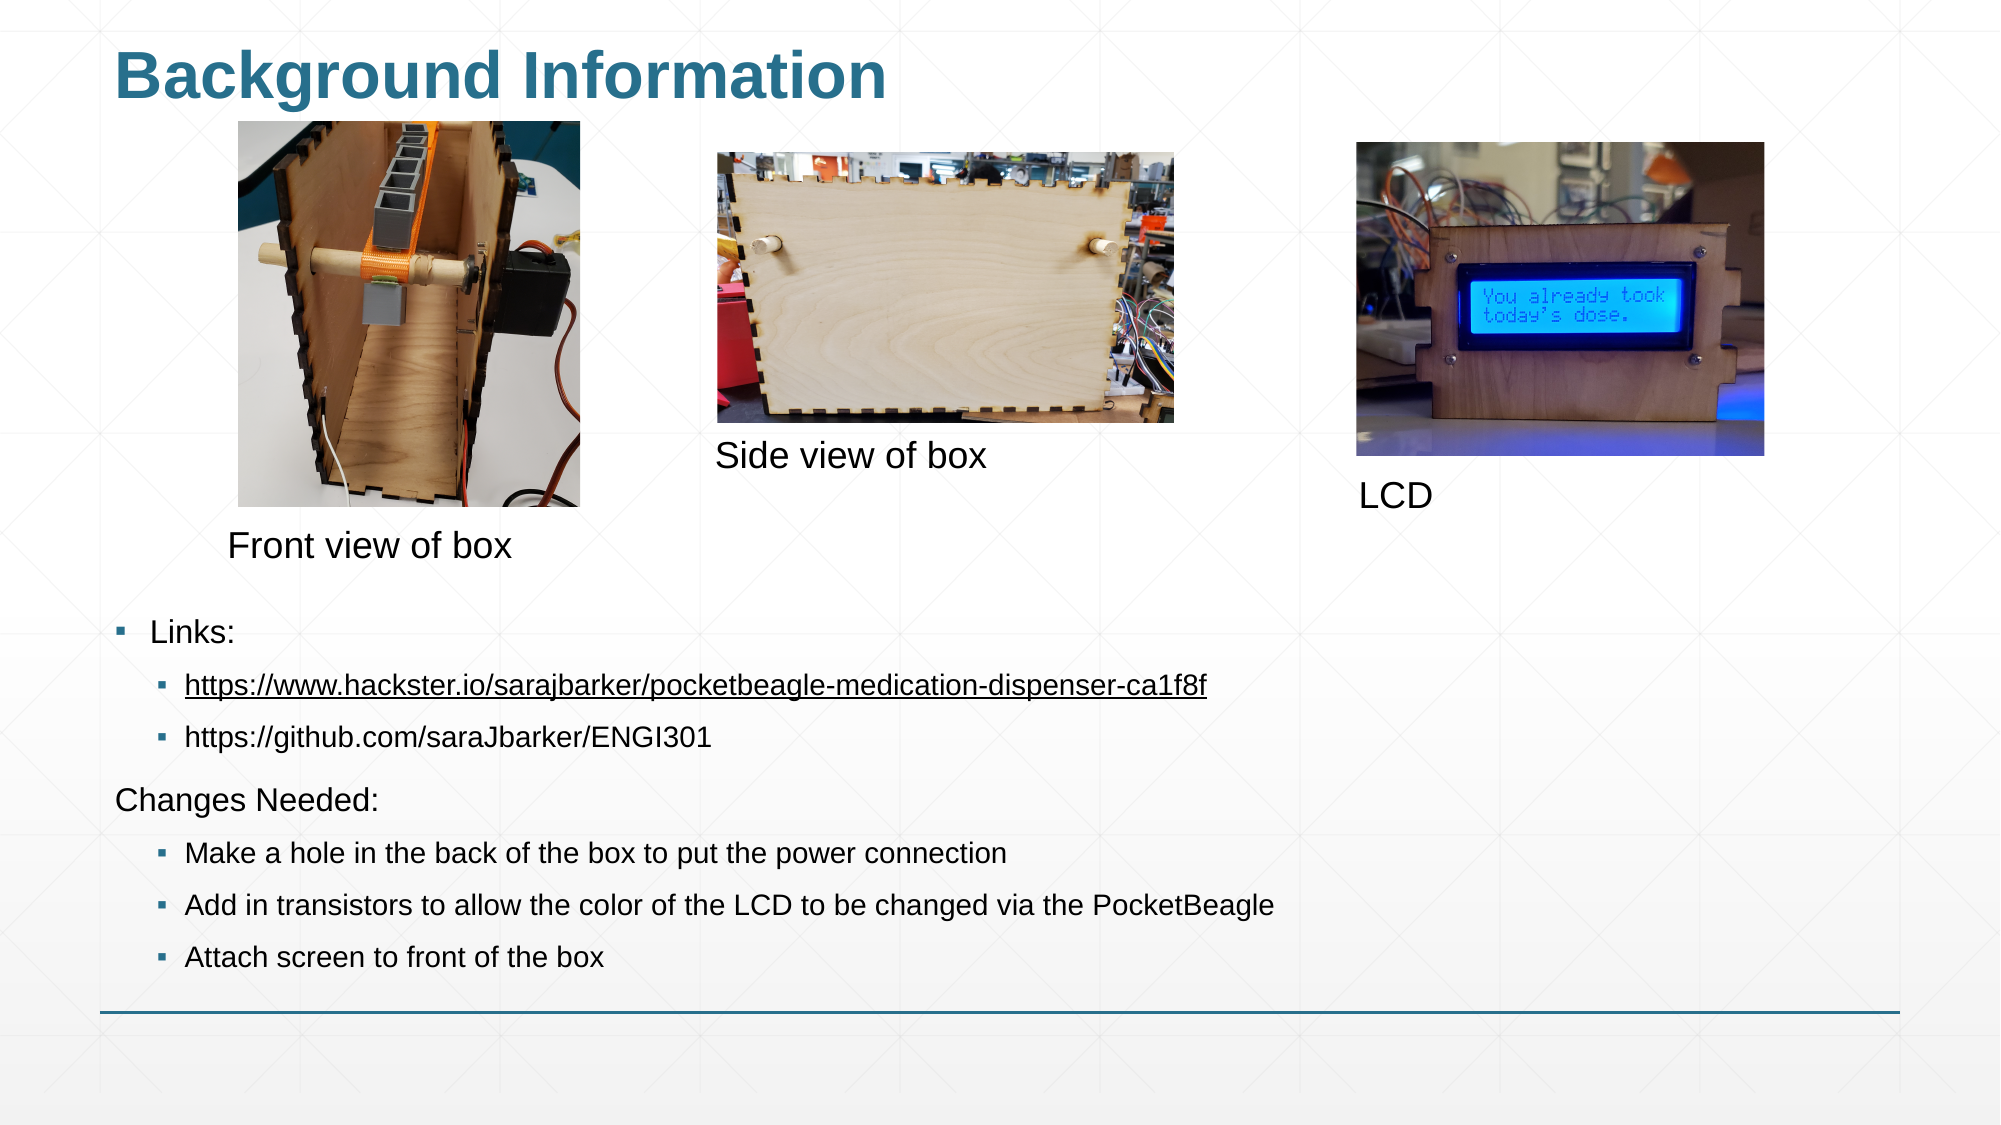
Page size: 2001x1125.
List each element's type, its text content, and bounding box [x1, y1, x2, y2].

text_box LCD [1343, 463, 1664, 524]
picture [238, 121, 581, 507]
picture [1356, 142, 1765, 456]
list Links: https://www.hackster.io/sarajbarker/pocketbeagle-medication-dispenser-ca1f8f https://github.com/saraJbarker/ENGI301 Changes Needed: Make a hole in the back of the box to put the power connection Add in transistors to allow the color of the LCD to be changed via the PocketBeagle Attach screen to front of the box [99, 212, 1900, 988]
picture [717, 152, 1174, 423]
text_box Side view of box [699, 424, 1021, 484]
title Background Information [99, 0, 1900, 121]
text_box Front view of box [212, 513, 533, 574]
